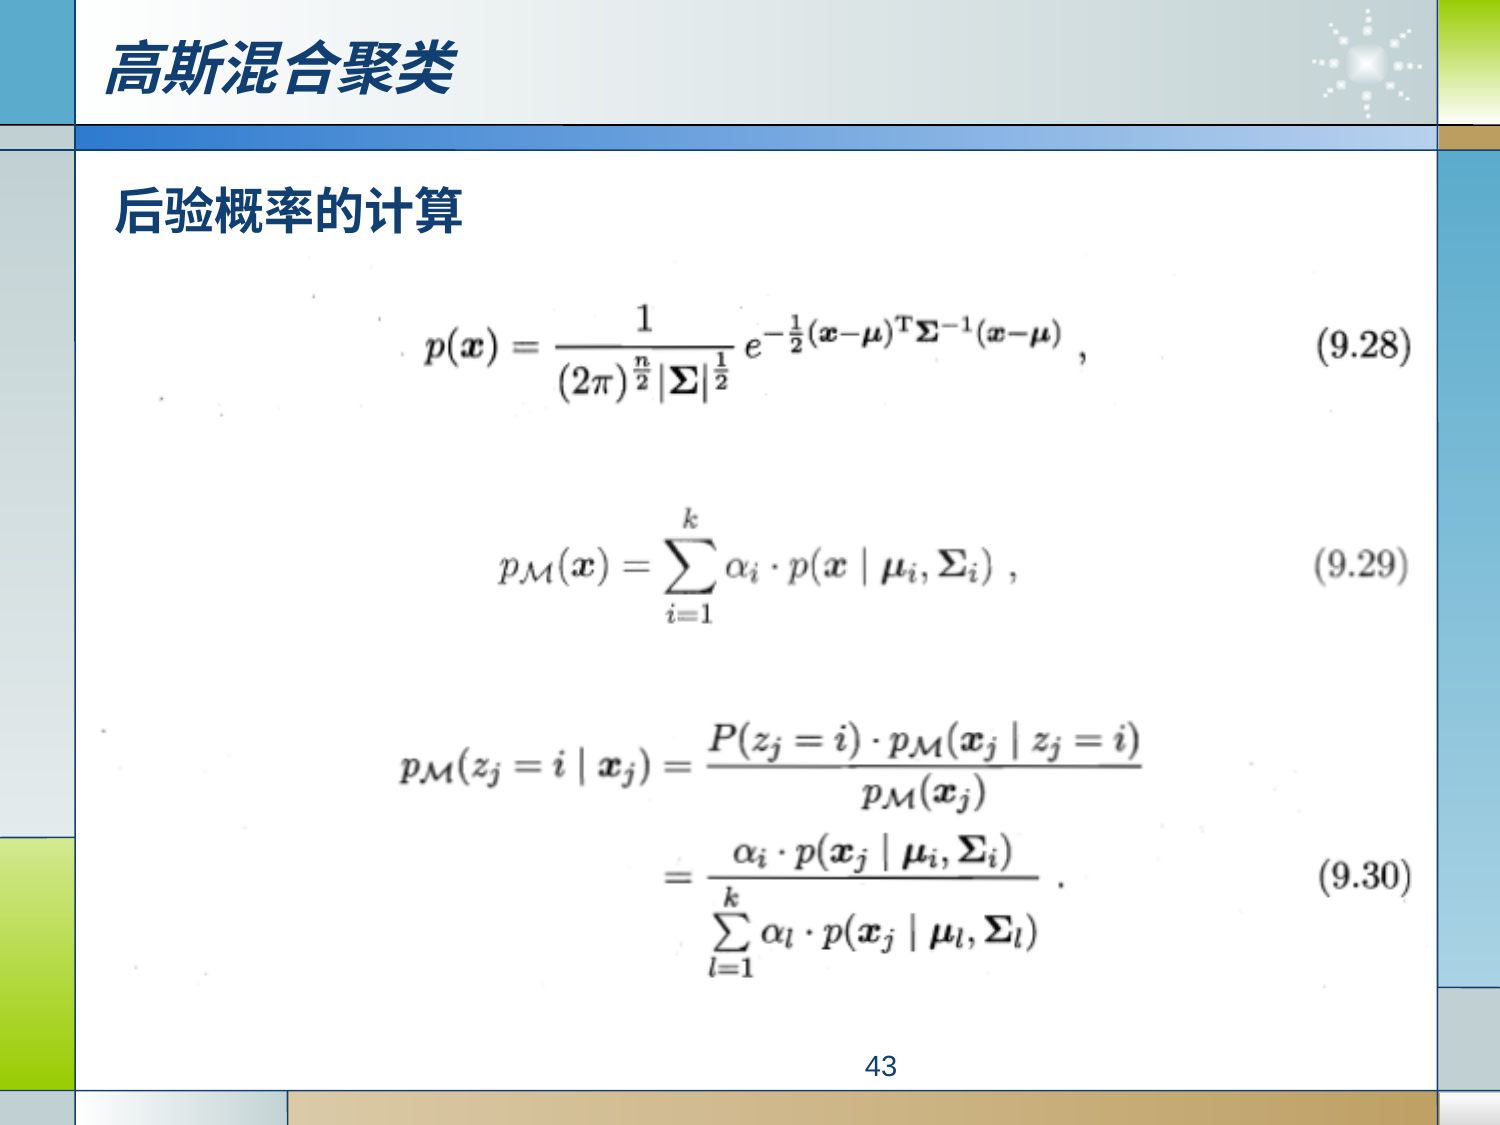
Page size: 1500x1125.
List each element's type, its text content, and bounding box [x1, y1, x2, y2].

picture [77, 249, 1426, 421]
slide_number 43 [562, 1039, 913, 1081]
picture [99, 498, 1426, 628]
text_box 后验概率的计算 [99, 171, 563, 248]
picture [99, 694, 1433, 988]
title 高斯混合聚类 [87, 19, 1188, 113]
